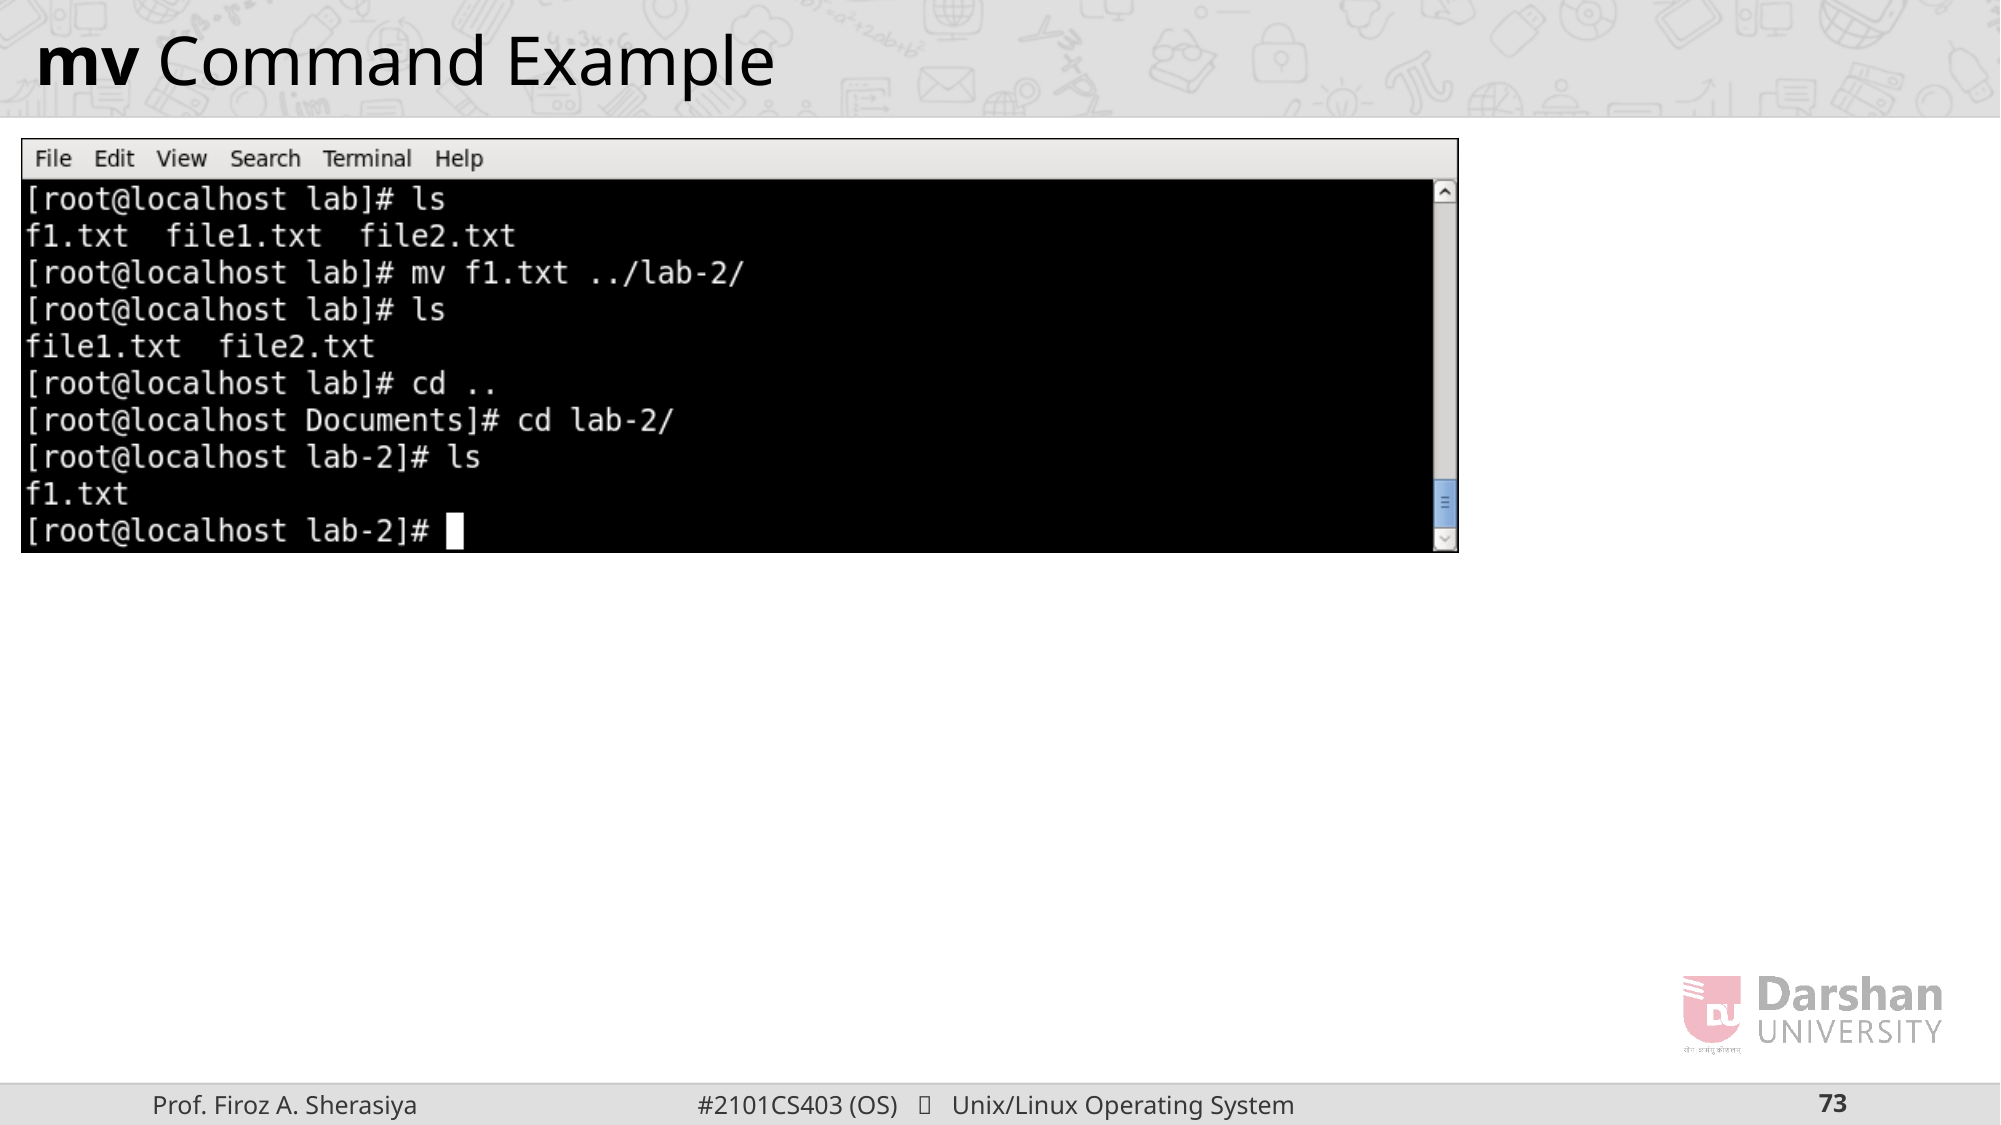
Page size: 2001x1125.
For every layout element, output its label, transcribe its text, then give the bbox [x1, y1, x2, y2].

table_cell Ignores case [1662, 951, 1963, 1079]
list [21, 138, 1459, 553]
title mv Command Example [0, 0, 2000, 117]
